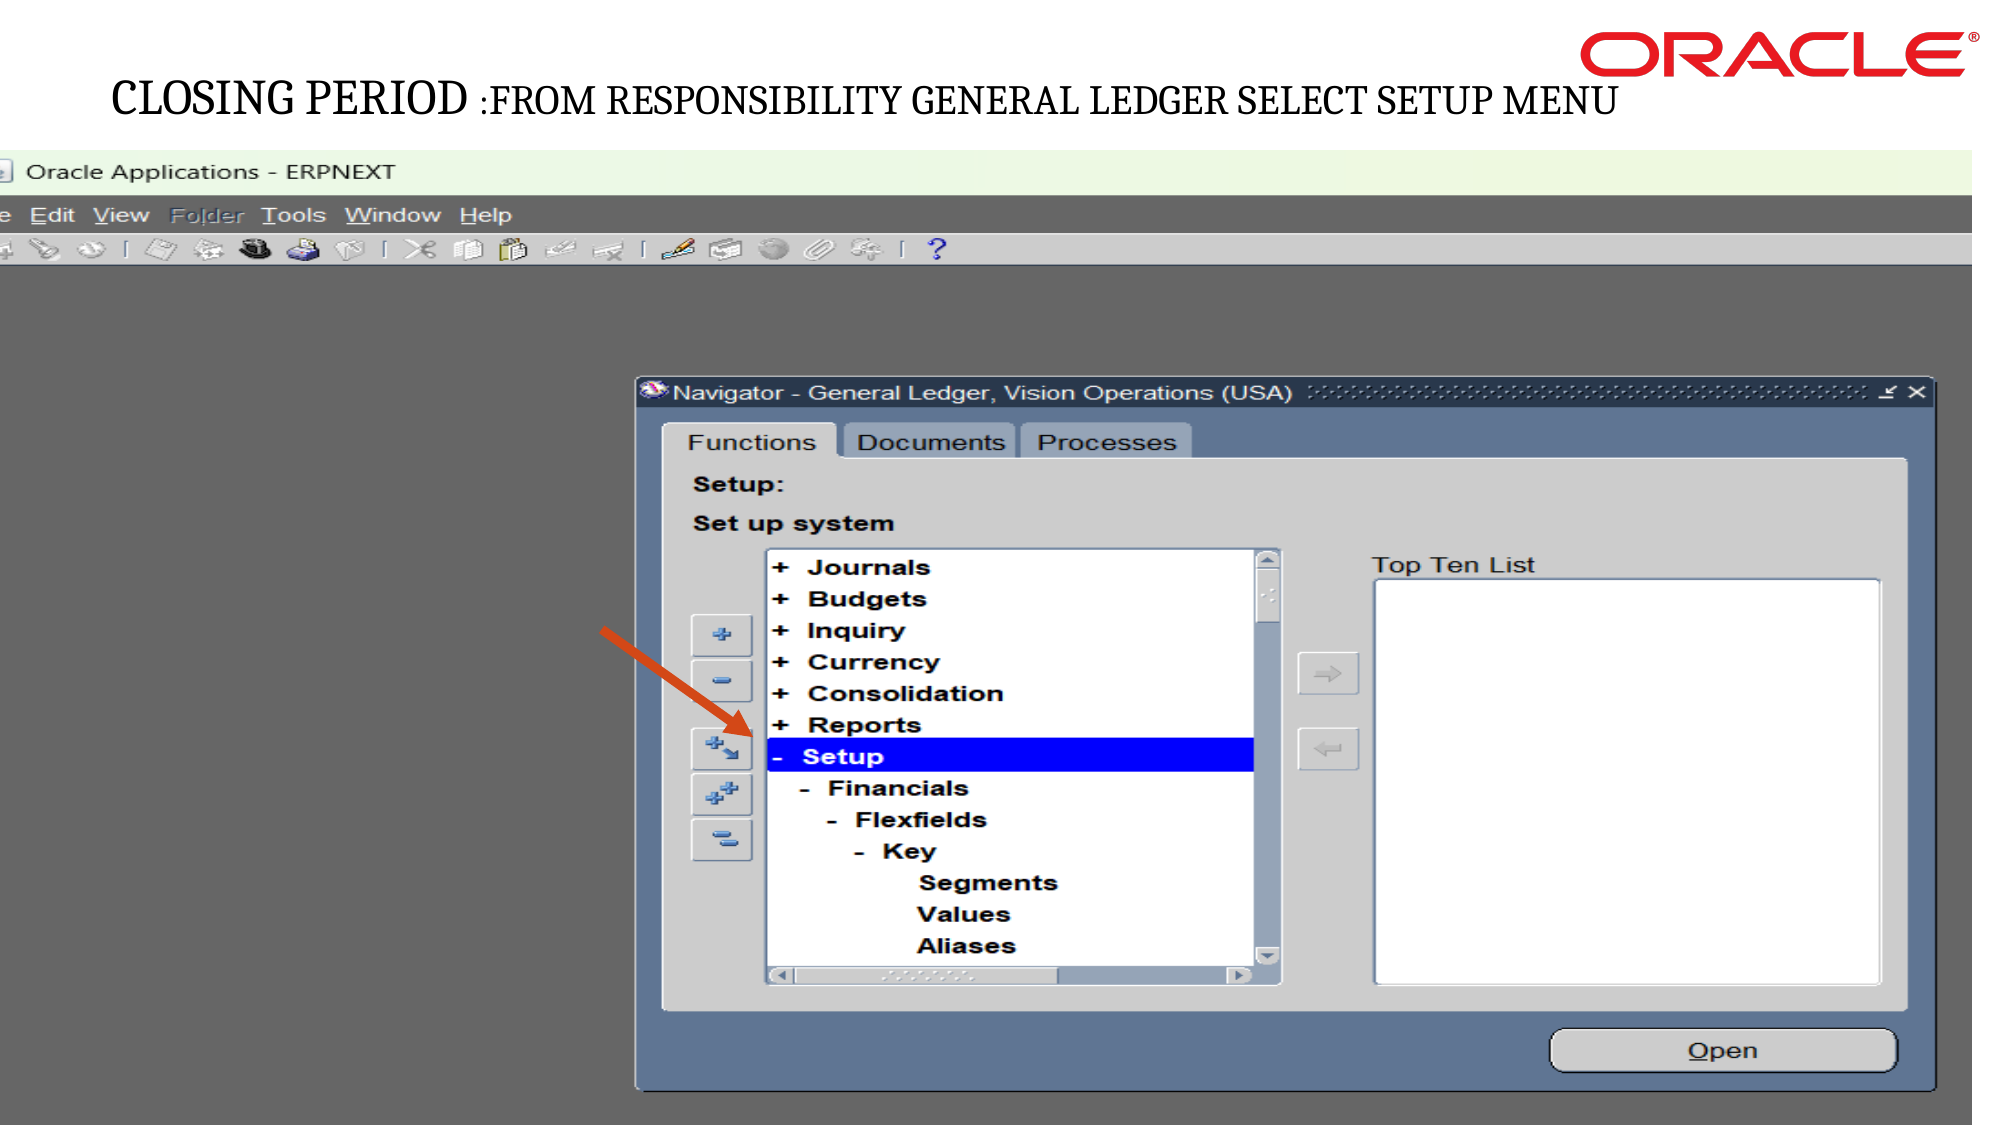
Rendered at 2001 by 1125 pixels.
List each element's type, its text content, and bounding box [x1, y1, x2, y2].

picture [0, 151, 1969, 1124]
title Closing period :from responsibility general ledger select setup menu [96, 46, 1747, 150]
picture [1558, 3, 2001, 105]
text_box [605, 632, 751, 735]
